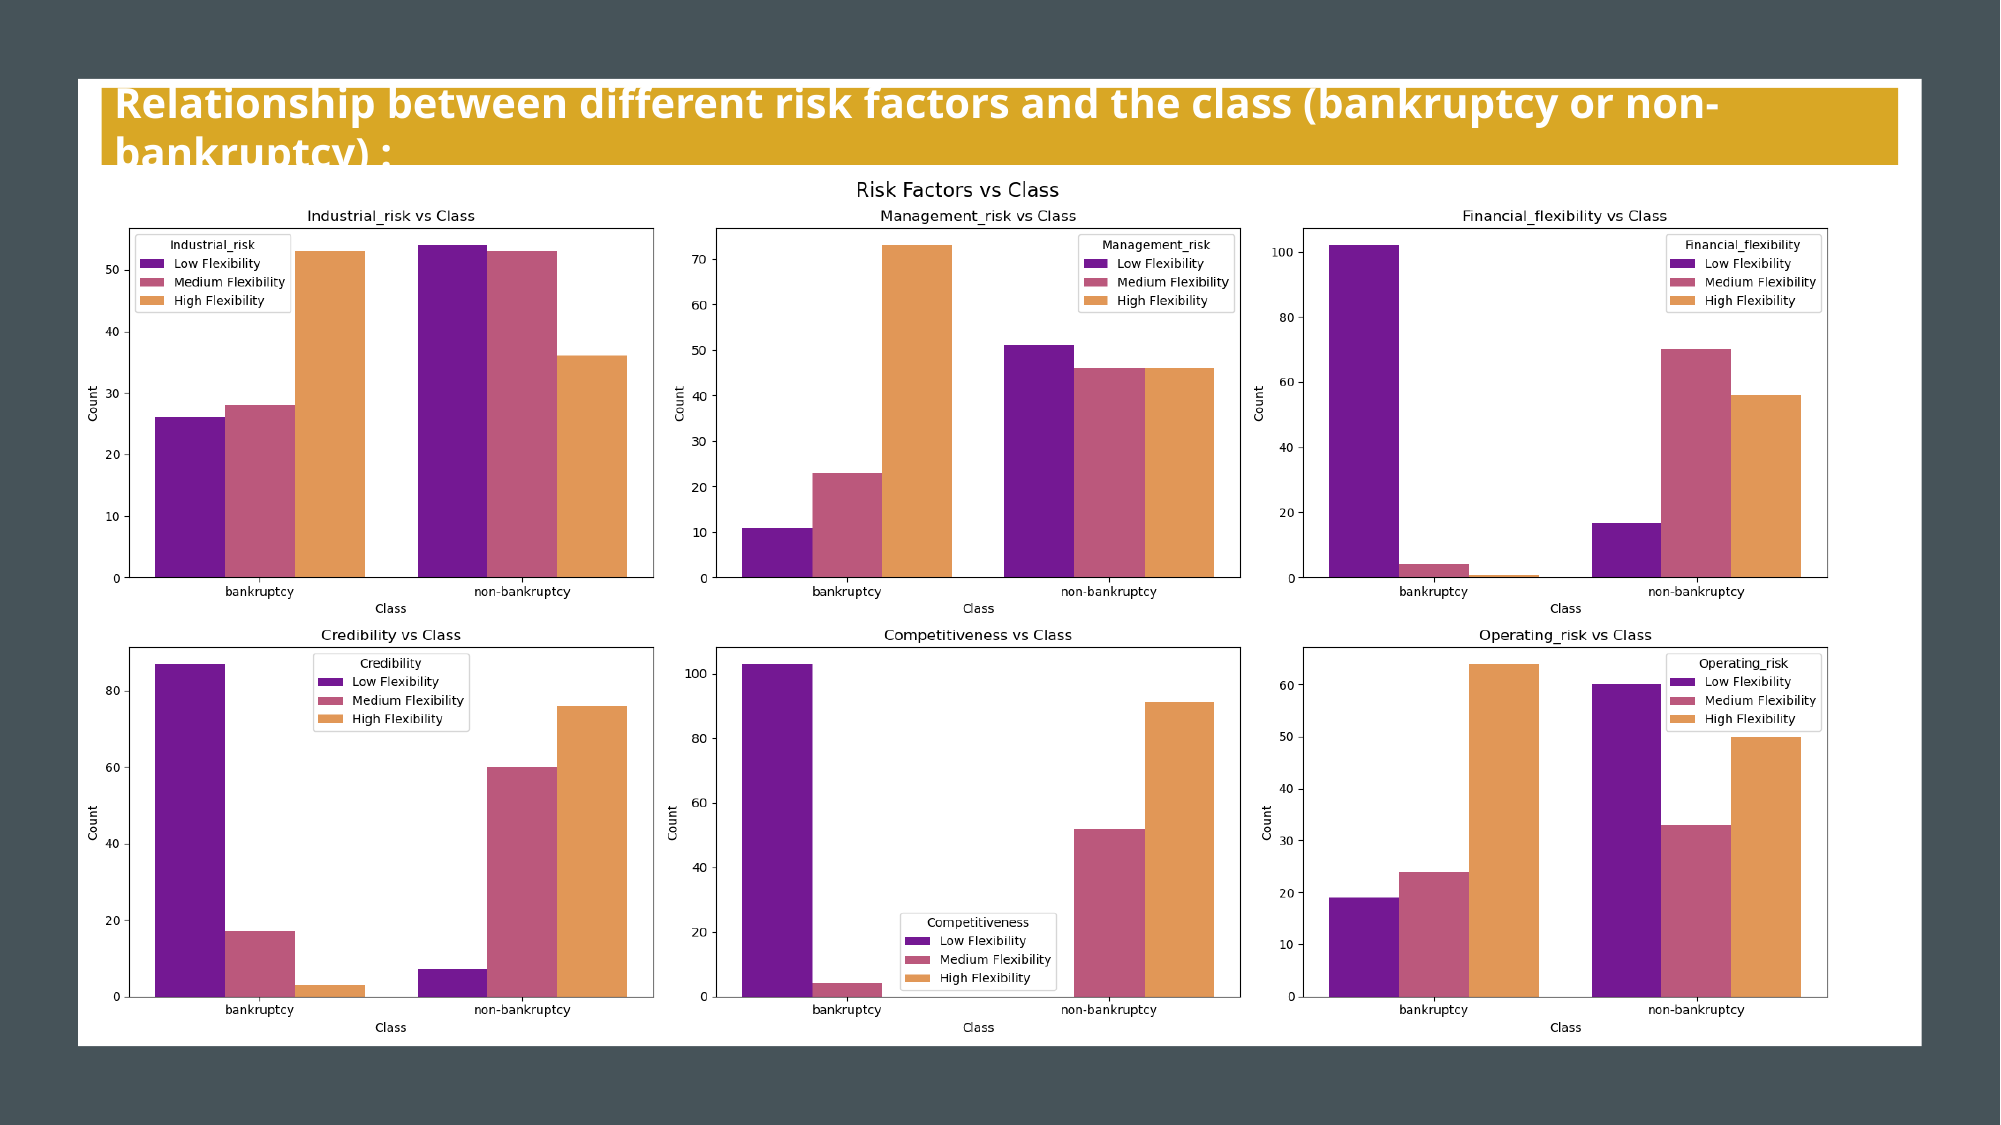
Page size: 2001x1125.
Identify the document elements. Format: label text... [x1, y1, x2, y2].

text_box Relationship between different risk factors and the class (bankruptcy or non-bankruptcy) : [101, 87, 1899, 165]
text_box [76, 77, 1924, 1048]
text_box [0, 0, 2000, 1125]
picture [77, 172, 1836, 1044]
